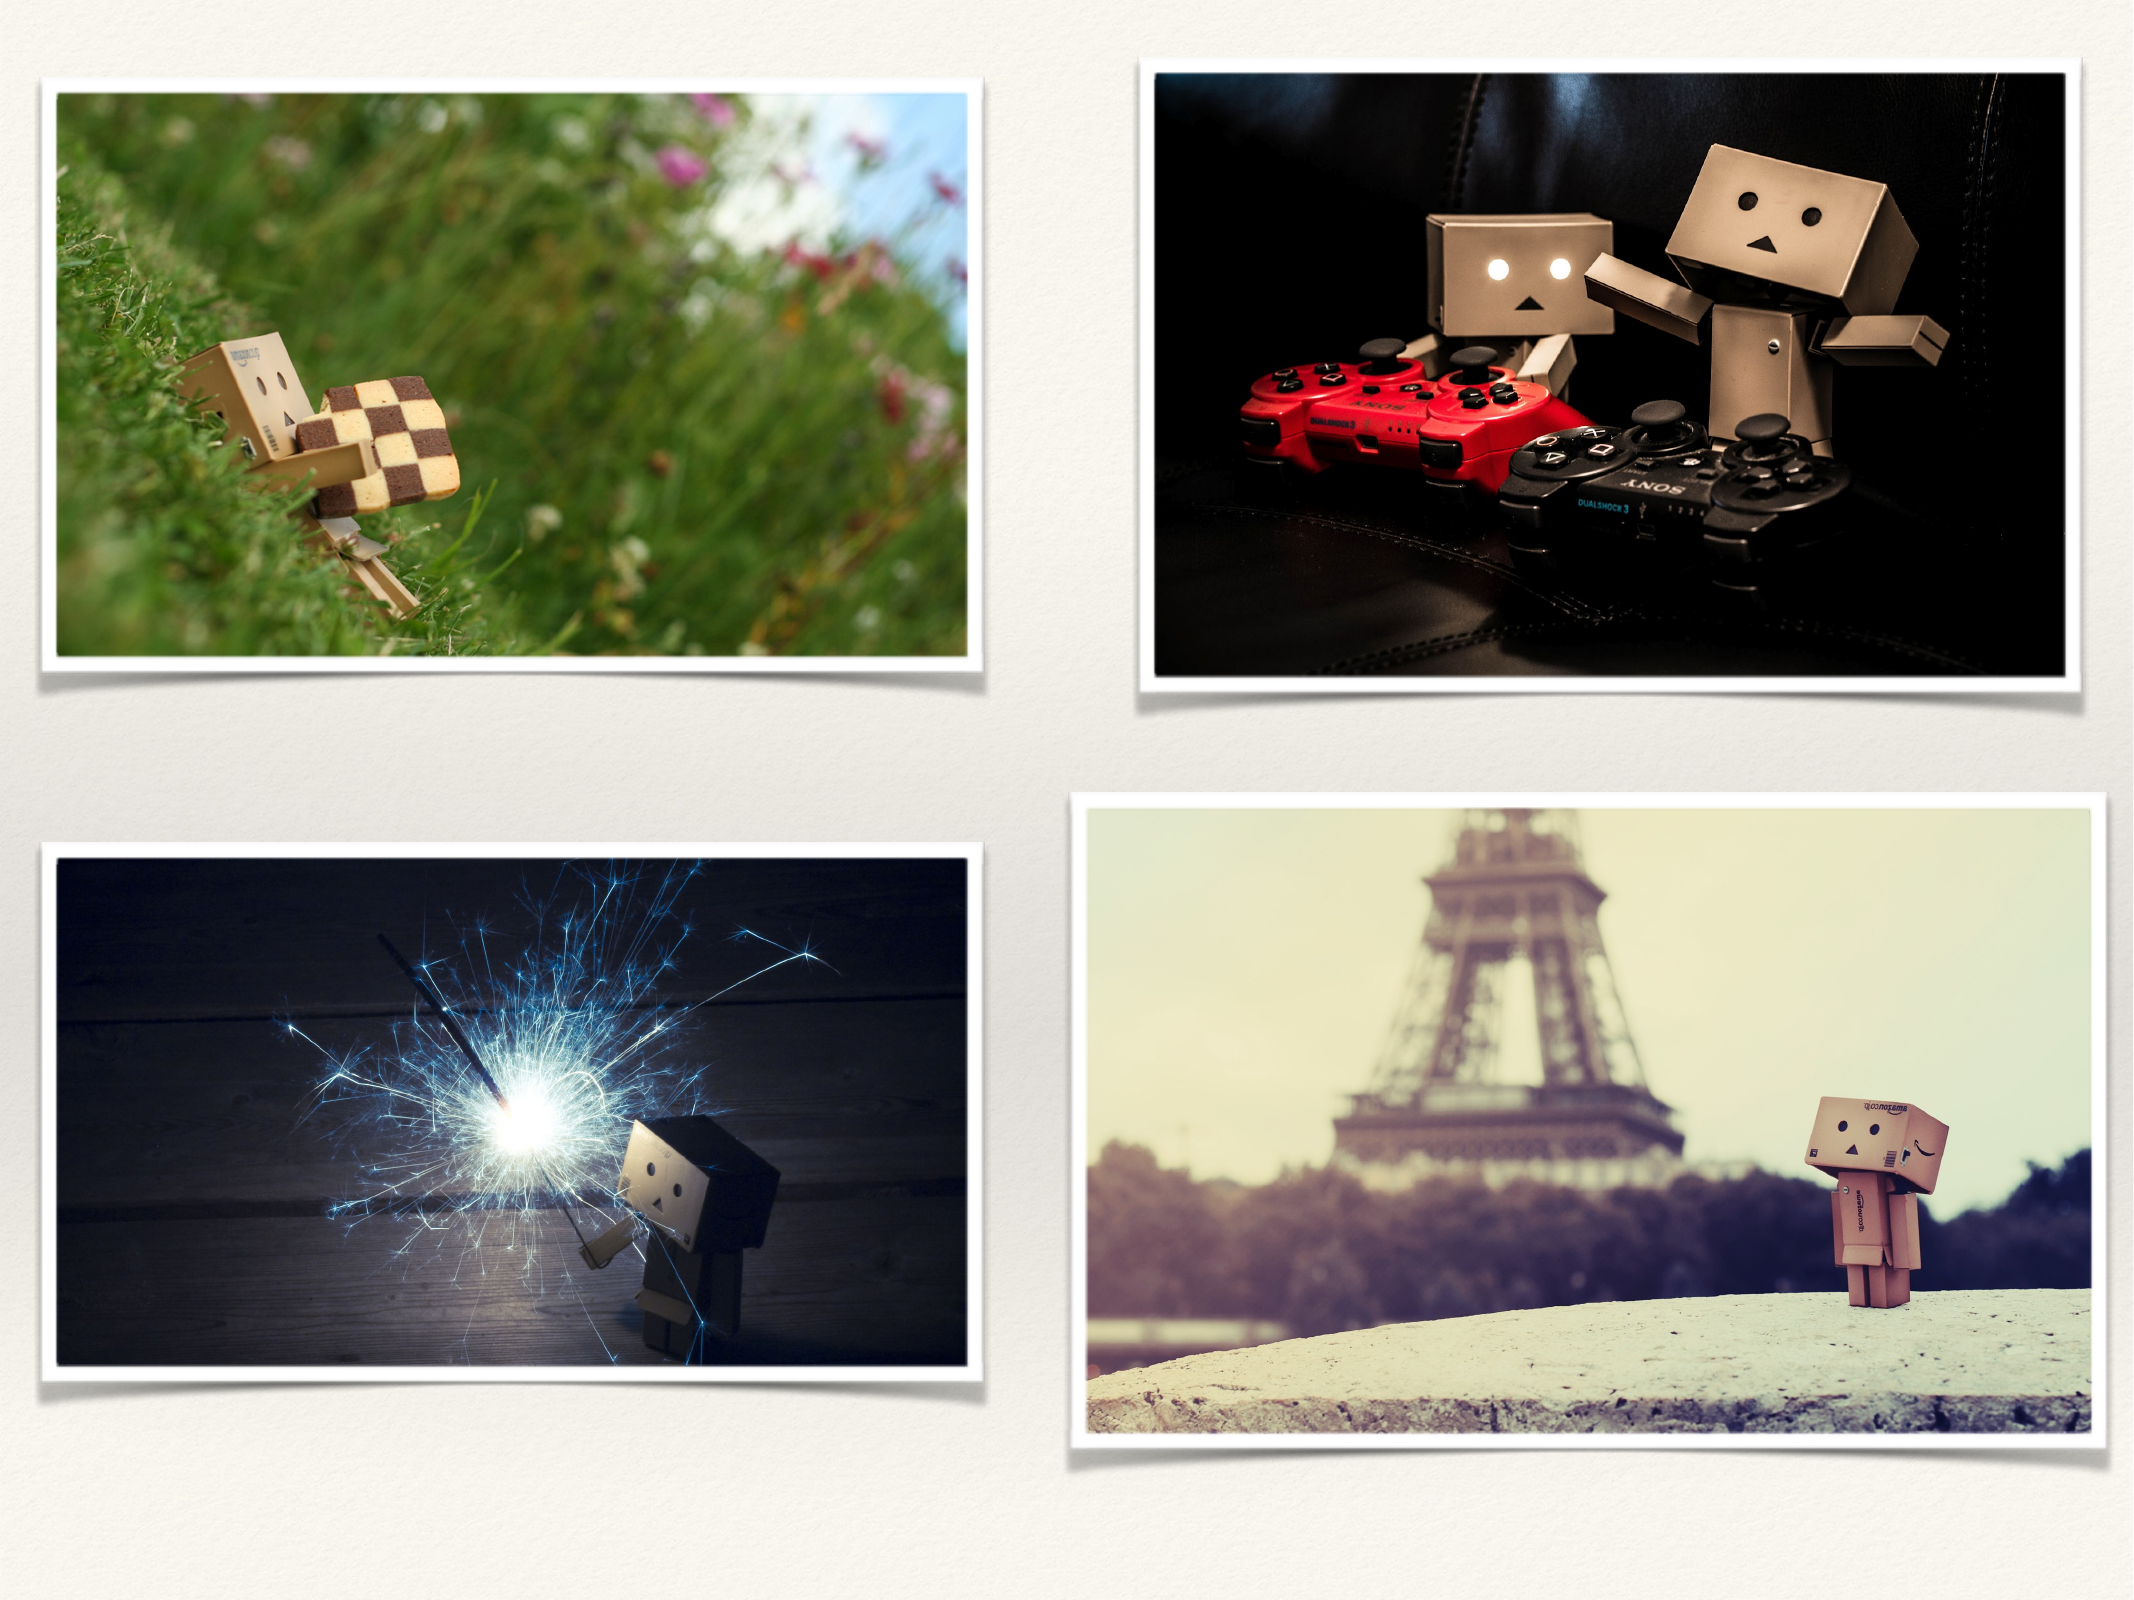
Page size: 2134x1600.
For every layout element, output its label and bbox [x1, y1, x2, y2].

text_box [34, 76, 991, 703]
text_box [1131, 57, 2089, 722]
text_box [34, 842, 991, 1412]
picture [0, 0, 2134, 1600]
text_box [1063, 792, 2115, 1478]
